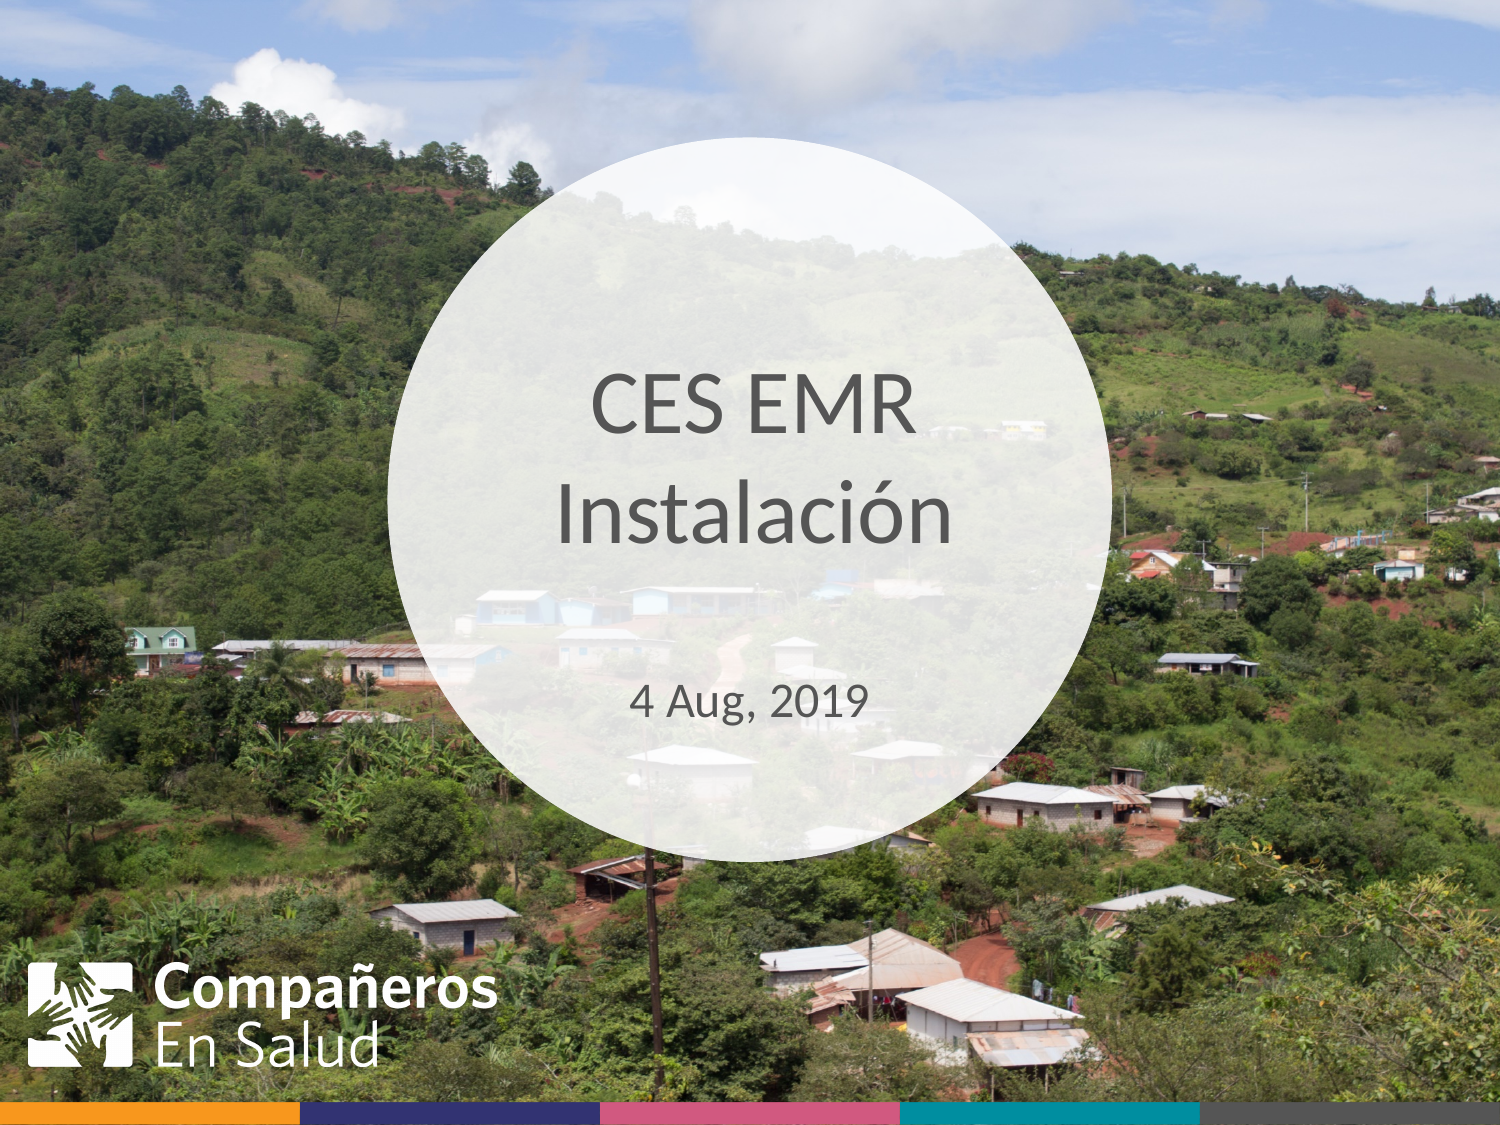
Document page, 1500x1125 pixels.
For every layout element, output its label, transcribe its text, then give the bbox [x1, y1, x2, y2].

picture [0, 0, 1500, 1102]
text_box CES EMR Instalación [392, 331, 1117, 573]
text_box 4 Aug, 2019 [387, 660, 1113, 873]
